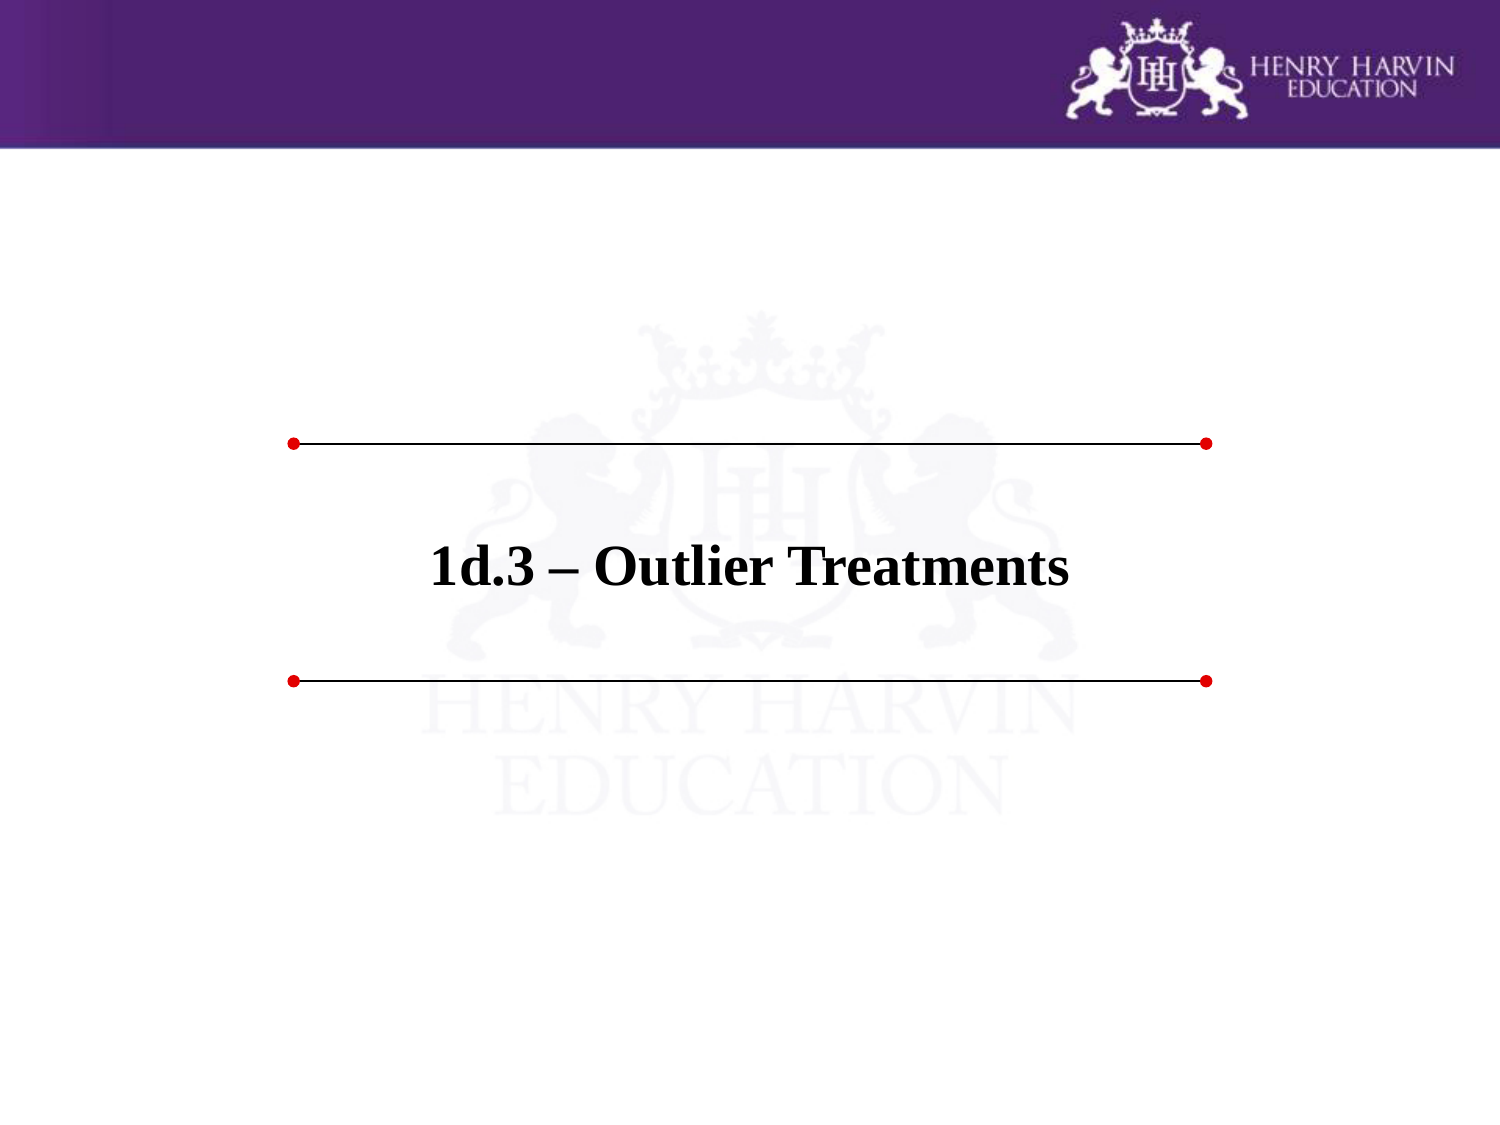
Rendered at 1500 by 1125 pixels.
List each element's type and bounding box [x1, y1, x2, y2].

text_box [287, 437, 1213, 688]
picture [0, 0, 1500, 1125]
